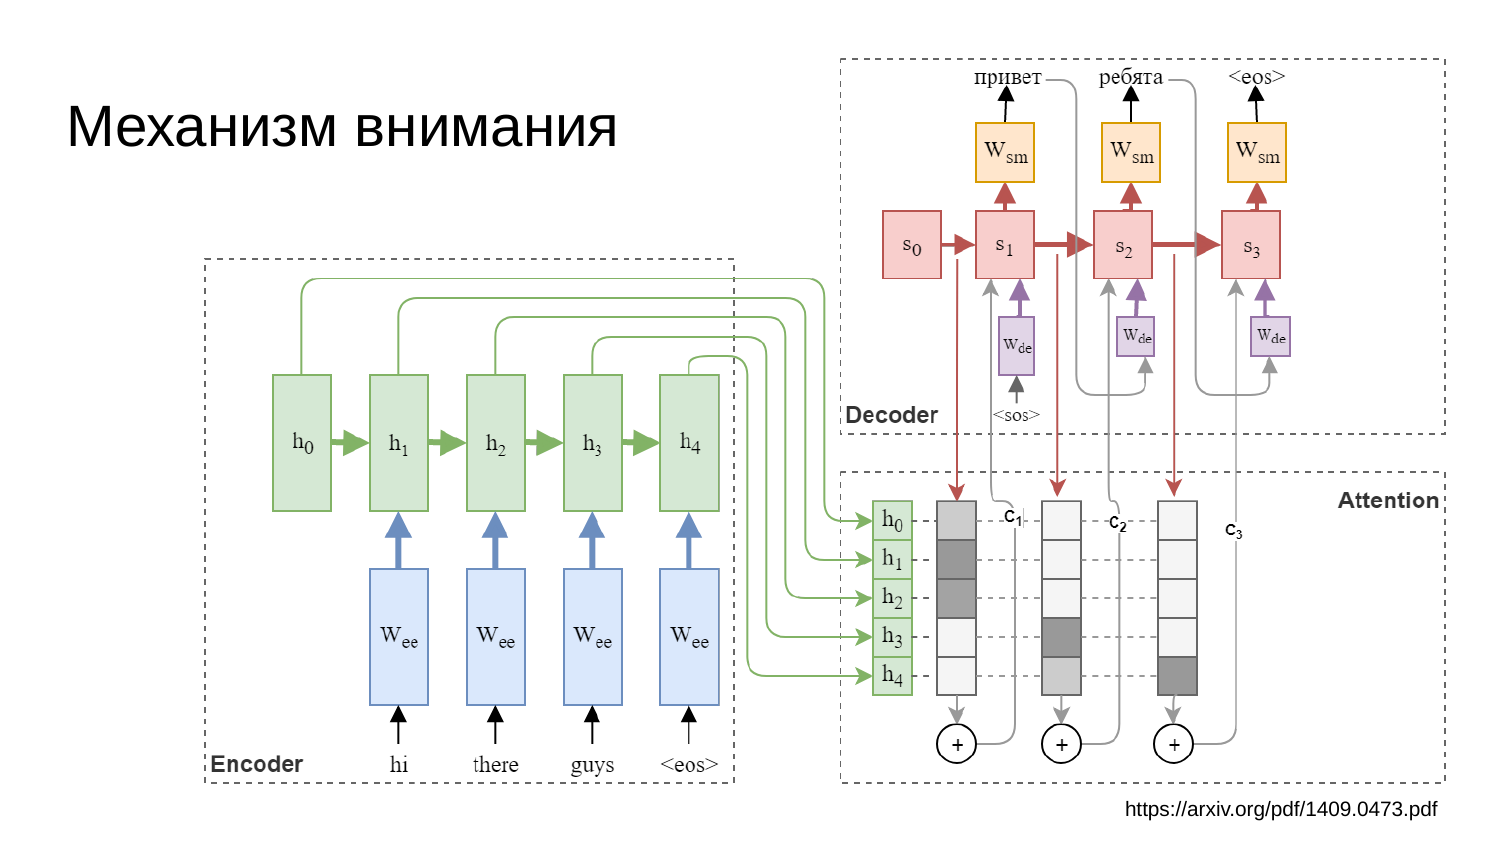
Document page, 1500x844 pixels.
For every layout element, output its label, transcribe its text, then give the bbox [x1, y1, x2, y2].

picture [201, 56, 1450, 787]
title Механизм внимания [51, 72, 196, 167]
text_box https://arxiv.org/pdf/1409.0473.pdf [1110, 780, 1464, 828]
